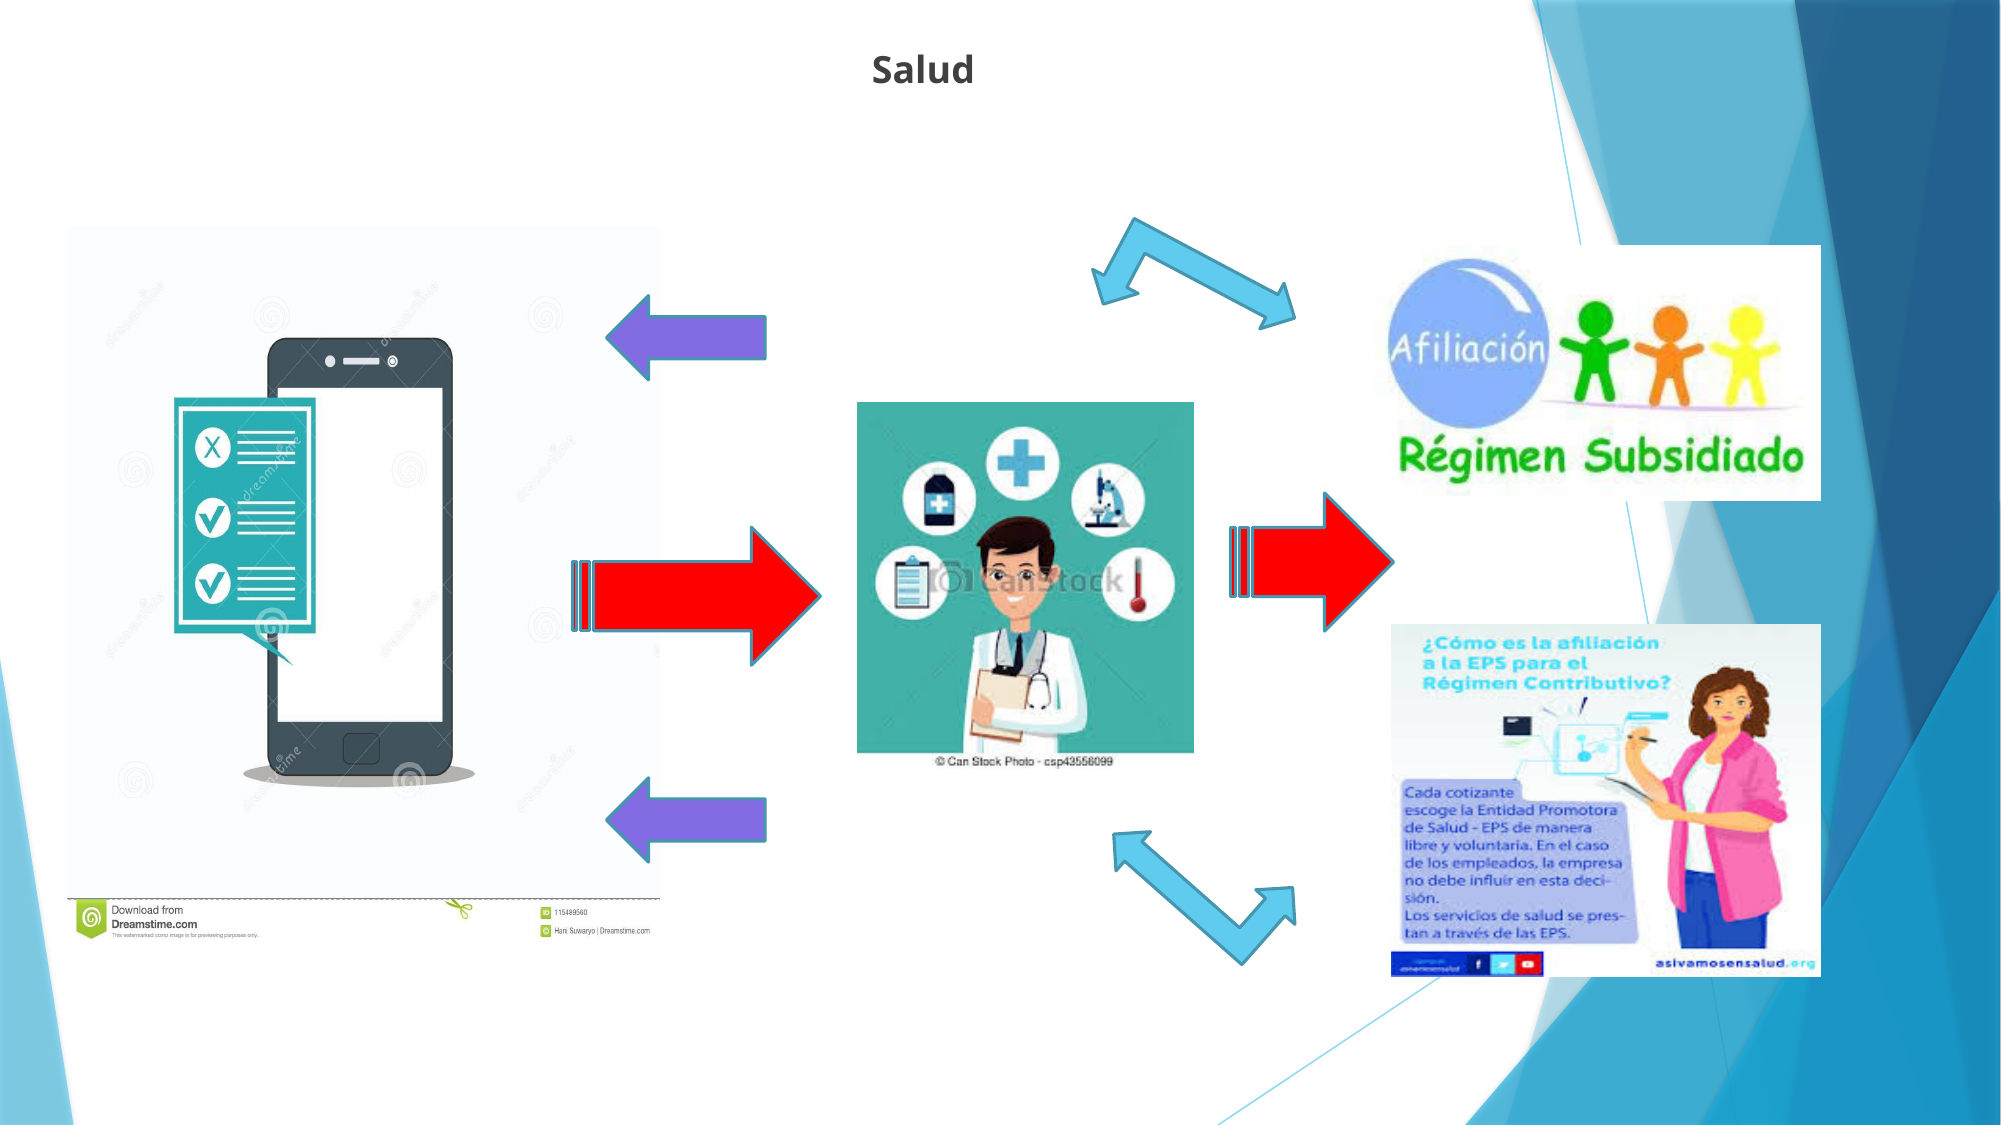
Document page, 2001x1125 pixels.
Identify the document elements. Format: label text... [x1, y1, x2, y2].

text_box [1091, 217, 1297, 331]
picture [1375, 245, 1822, 502]
text_box [666, 315, 767, 361]
text_box [1238, 491, 1395, 633]
picture [67, 225, 661, 946]
text_box Salud [226, 38, 1621, 133]
text_box [666, 797, 767, 843]
text_box [1229, 526, 1237, 598]
picture [857, 402, 1195, 770]
text_box [666, 525, 822, 667]
picture [1390, 624, 1822, 978]
text_box [1112, 830, 1297, 966]
